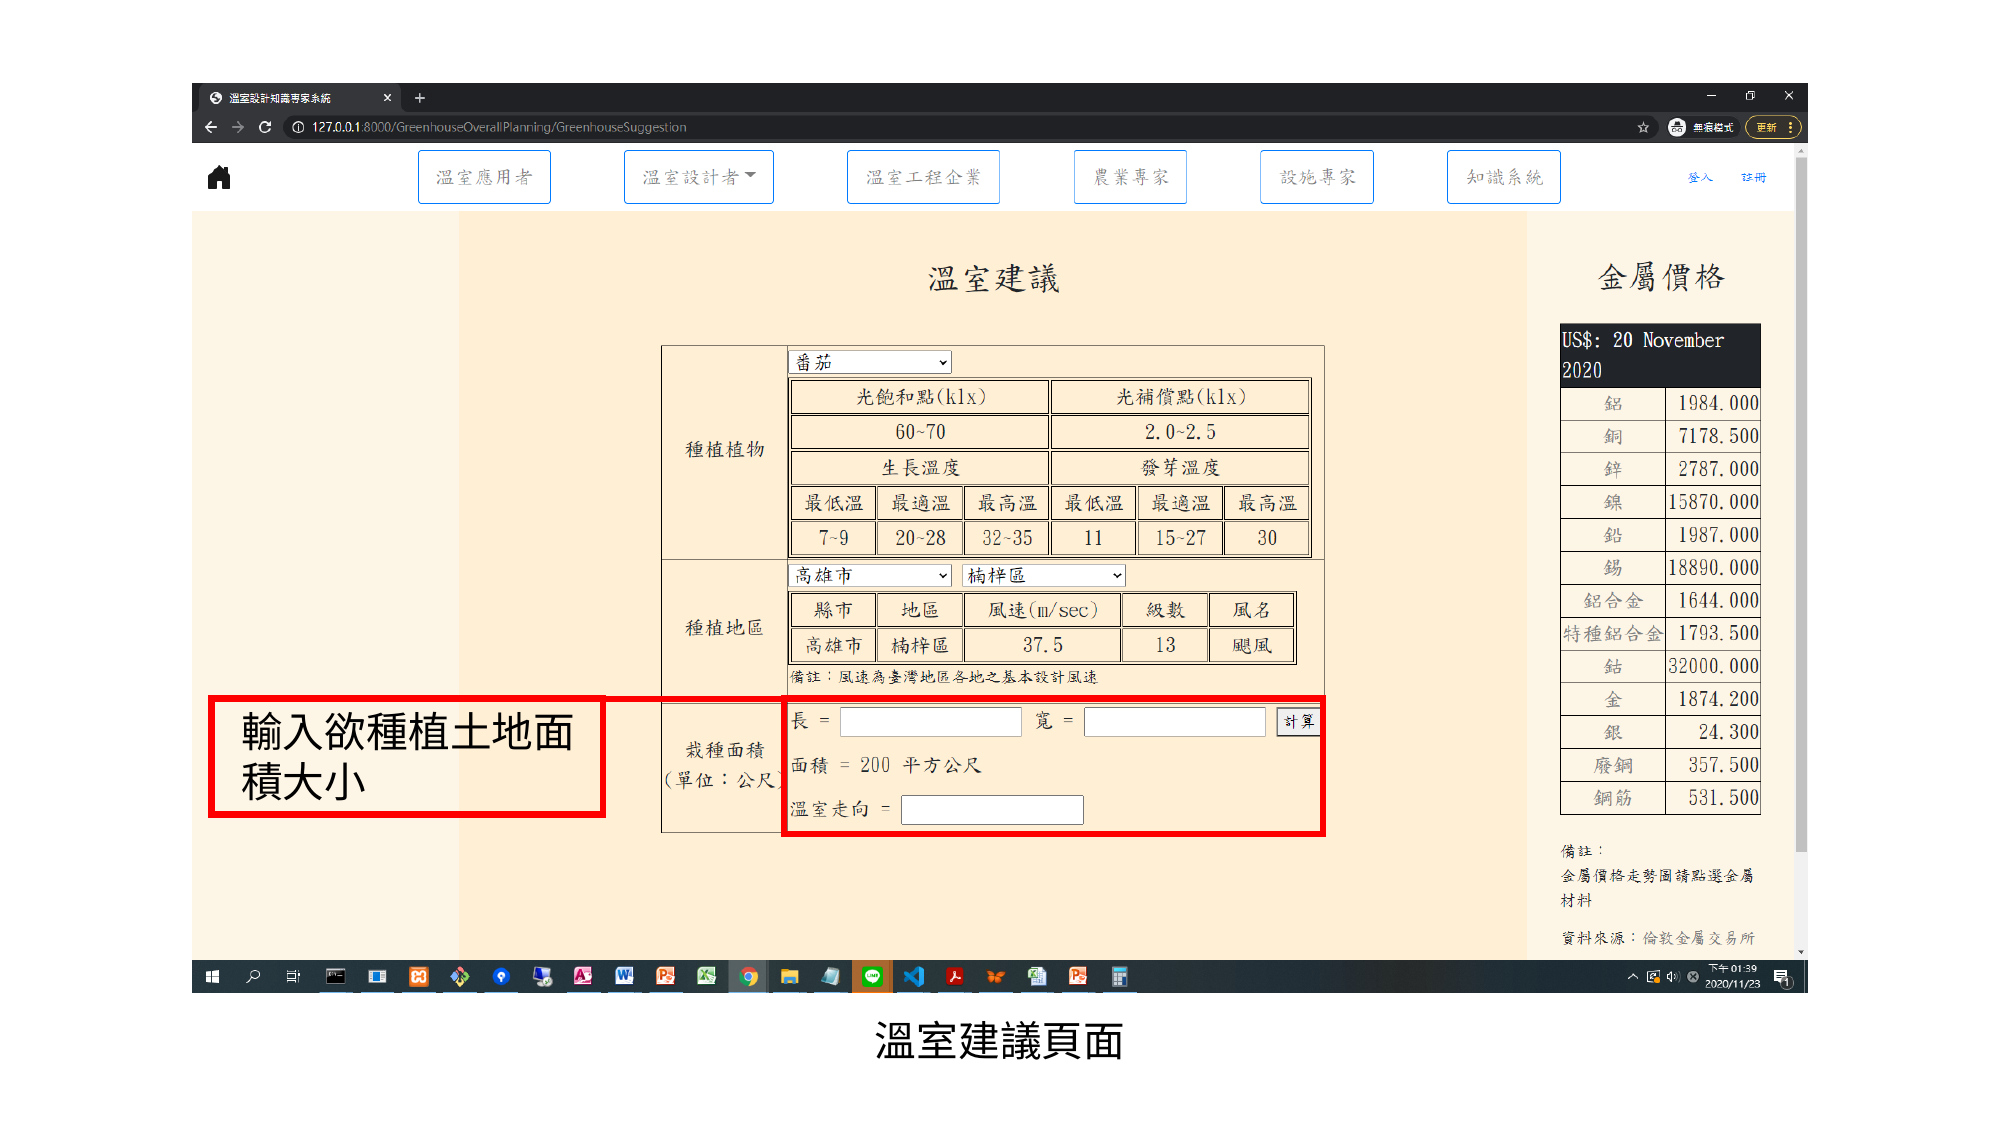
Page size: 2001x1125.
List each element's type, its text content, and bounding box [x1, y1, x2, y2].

picture [192, 83, 1808, 993]
text_box 溫室建議頁面 [0, 1007, 2000, 1072]
